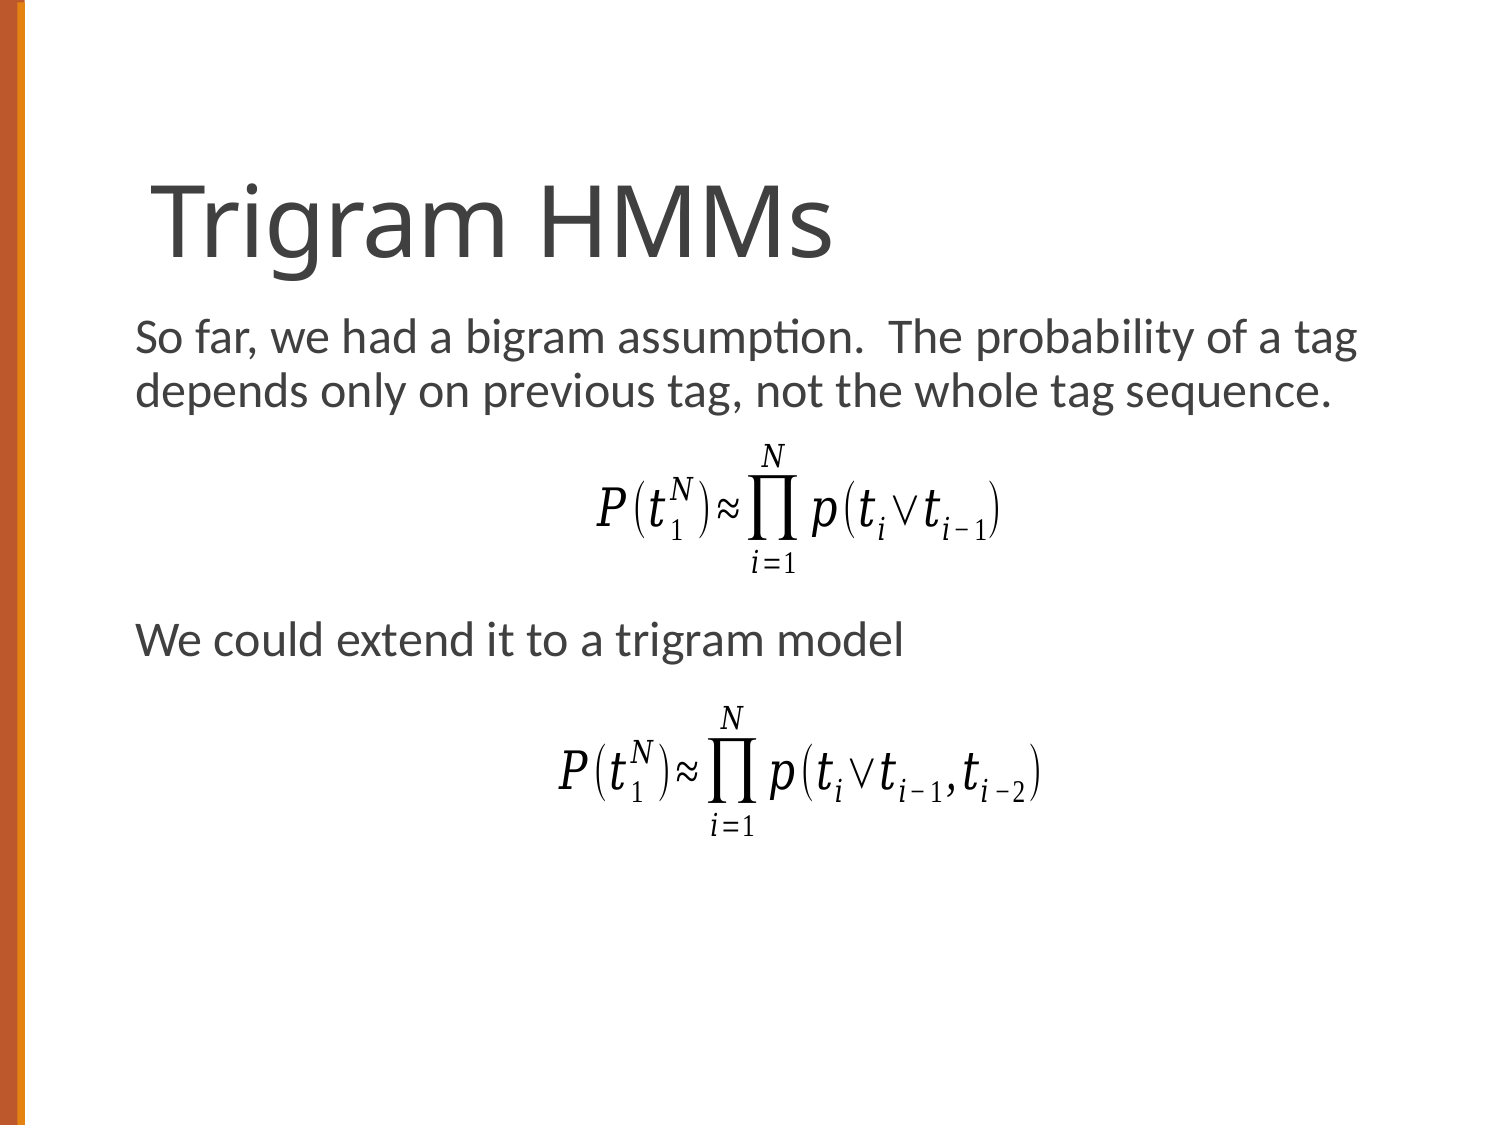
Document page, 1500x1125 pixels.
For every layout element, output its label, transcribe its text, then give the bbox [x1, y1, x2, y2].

list So far, we had a bigram assumption. The probability of a tag depends only on previous tag, not the whole tag sequence. We could extend it to a trigram model [135, 302, 1373, 963]
title Trigram HMMs [135, 47, 1373, 285]
